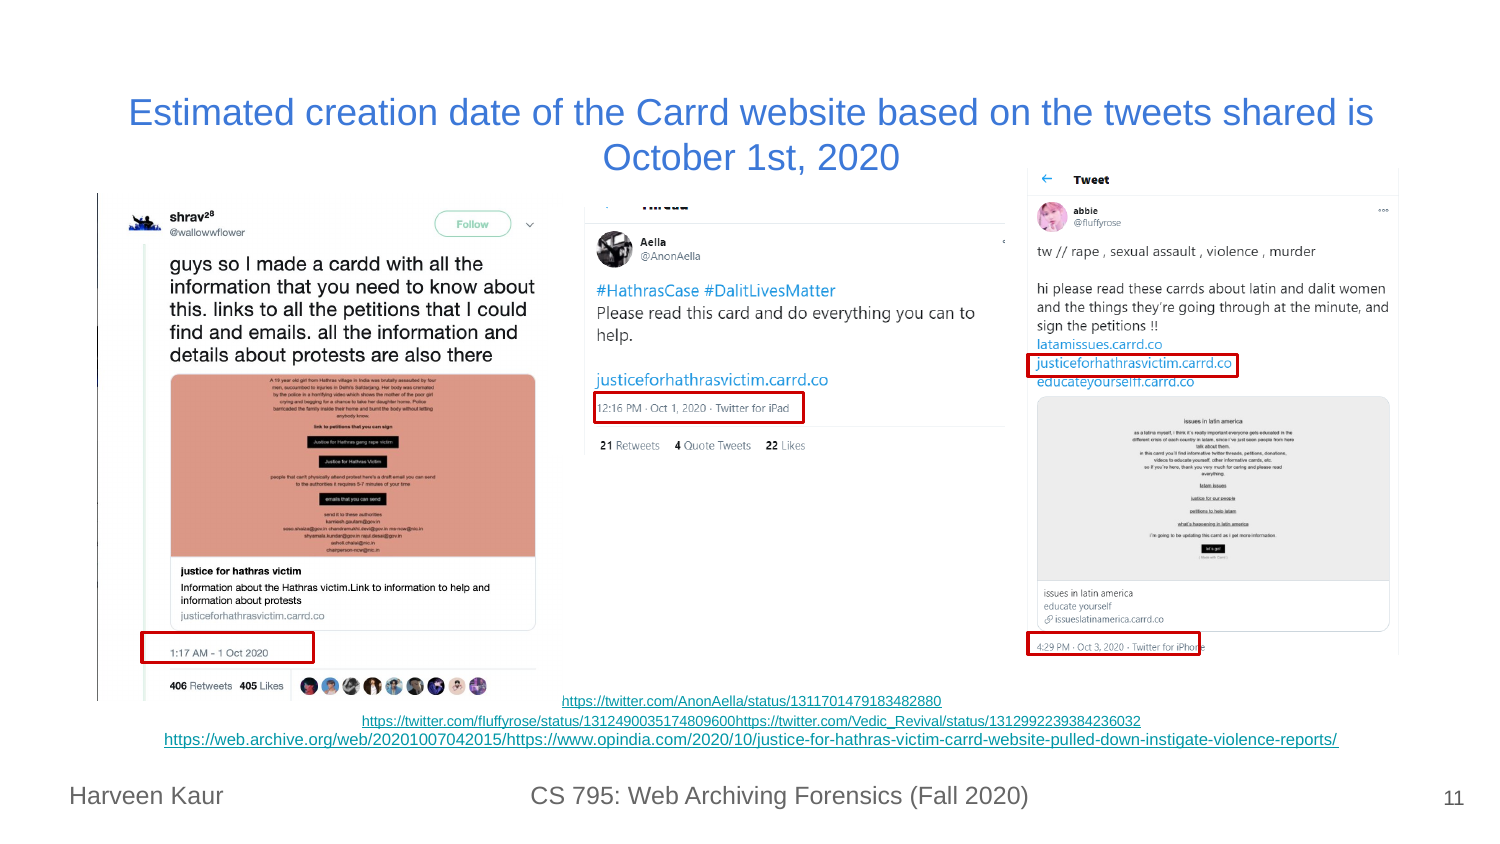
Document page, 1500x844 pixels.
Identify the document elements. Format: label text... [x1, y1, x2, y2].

list https://twitter.com/AnonAella/status/1311701479183482880 https://twitter.com/fIuffyrose/status/1312490035174809600https://twitter.com/Vedic_Revival/status/1312992239384236032 https://web.archive.org/web/20201007042015/https://www.opindia.com/2020/10/justice-for-hathras-victim-carrd-website-pulled-down-instigate-violence-reports/ [54, 674, 1449, 750]
title Estimated creation date of the Carrd website based on the tweets shared is October 1st, 2020 [52, 72, 1451, 149]
text_box Harveen Kaur CS 795: Web Archiving Forensics (Fall 2020) [54, 764, 1449, 844]
slide_number ‹#› [1449, 764, 1480, 830]
picture [97, 167, 1412, 701]
